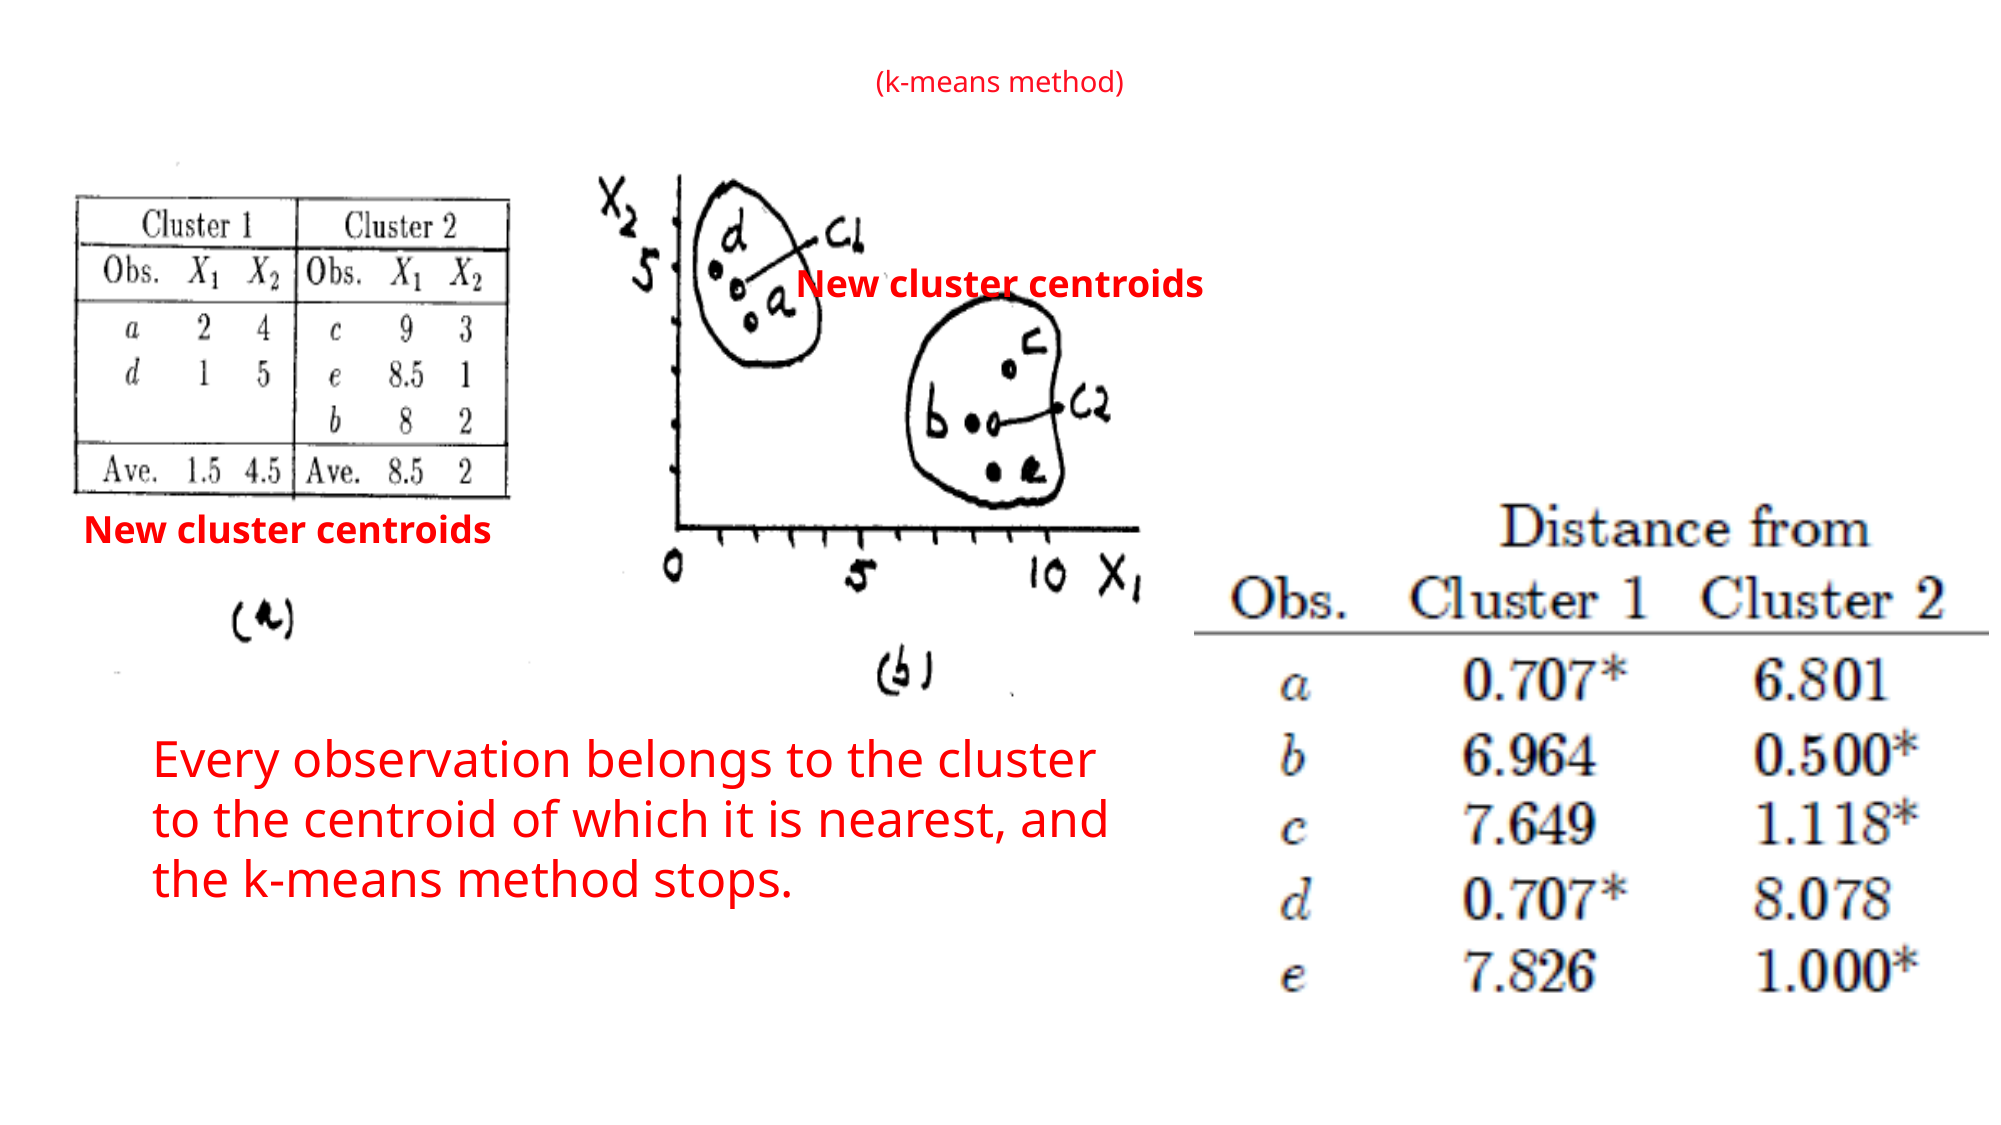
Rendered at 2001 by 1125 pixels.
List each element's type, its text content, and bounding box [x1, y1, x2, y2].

text_box Every observation belongs to the cluster to the centroid of which it is nearest, and the k-means method stops. [137, 720, 1138, 916]
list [44, 138, 1225, 709]
title (k-means method) [137, 59, 1863, 107]
picture [1194, 492, 1989, 1019]
